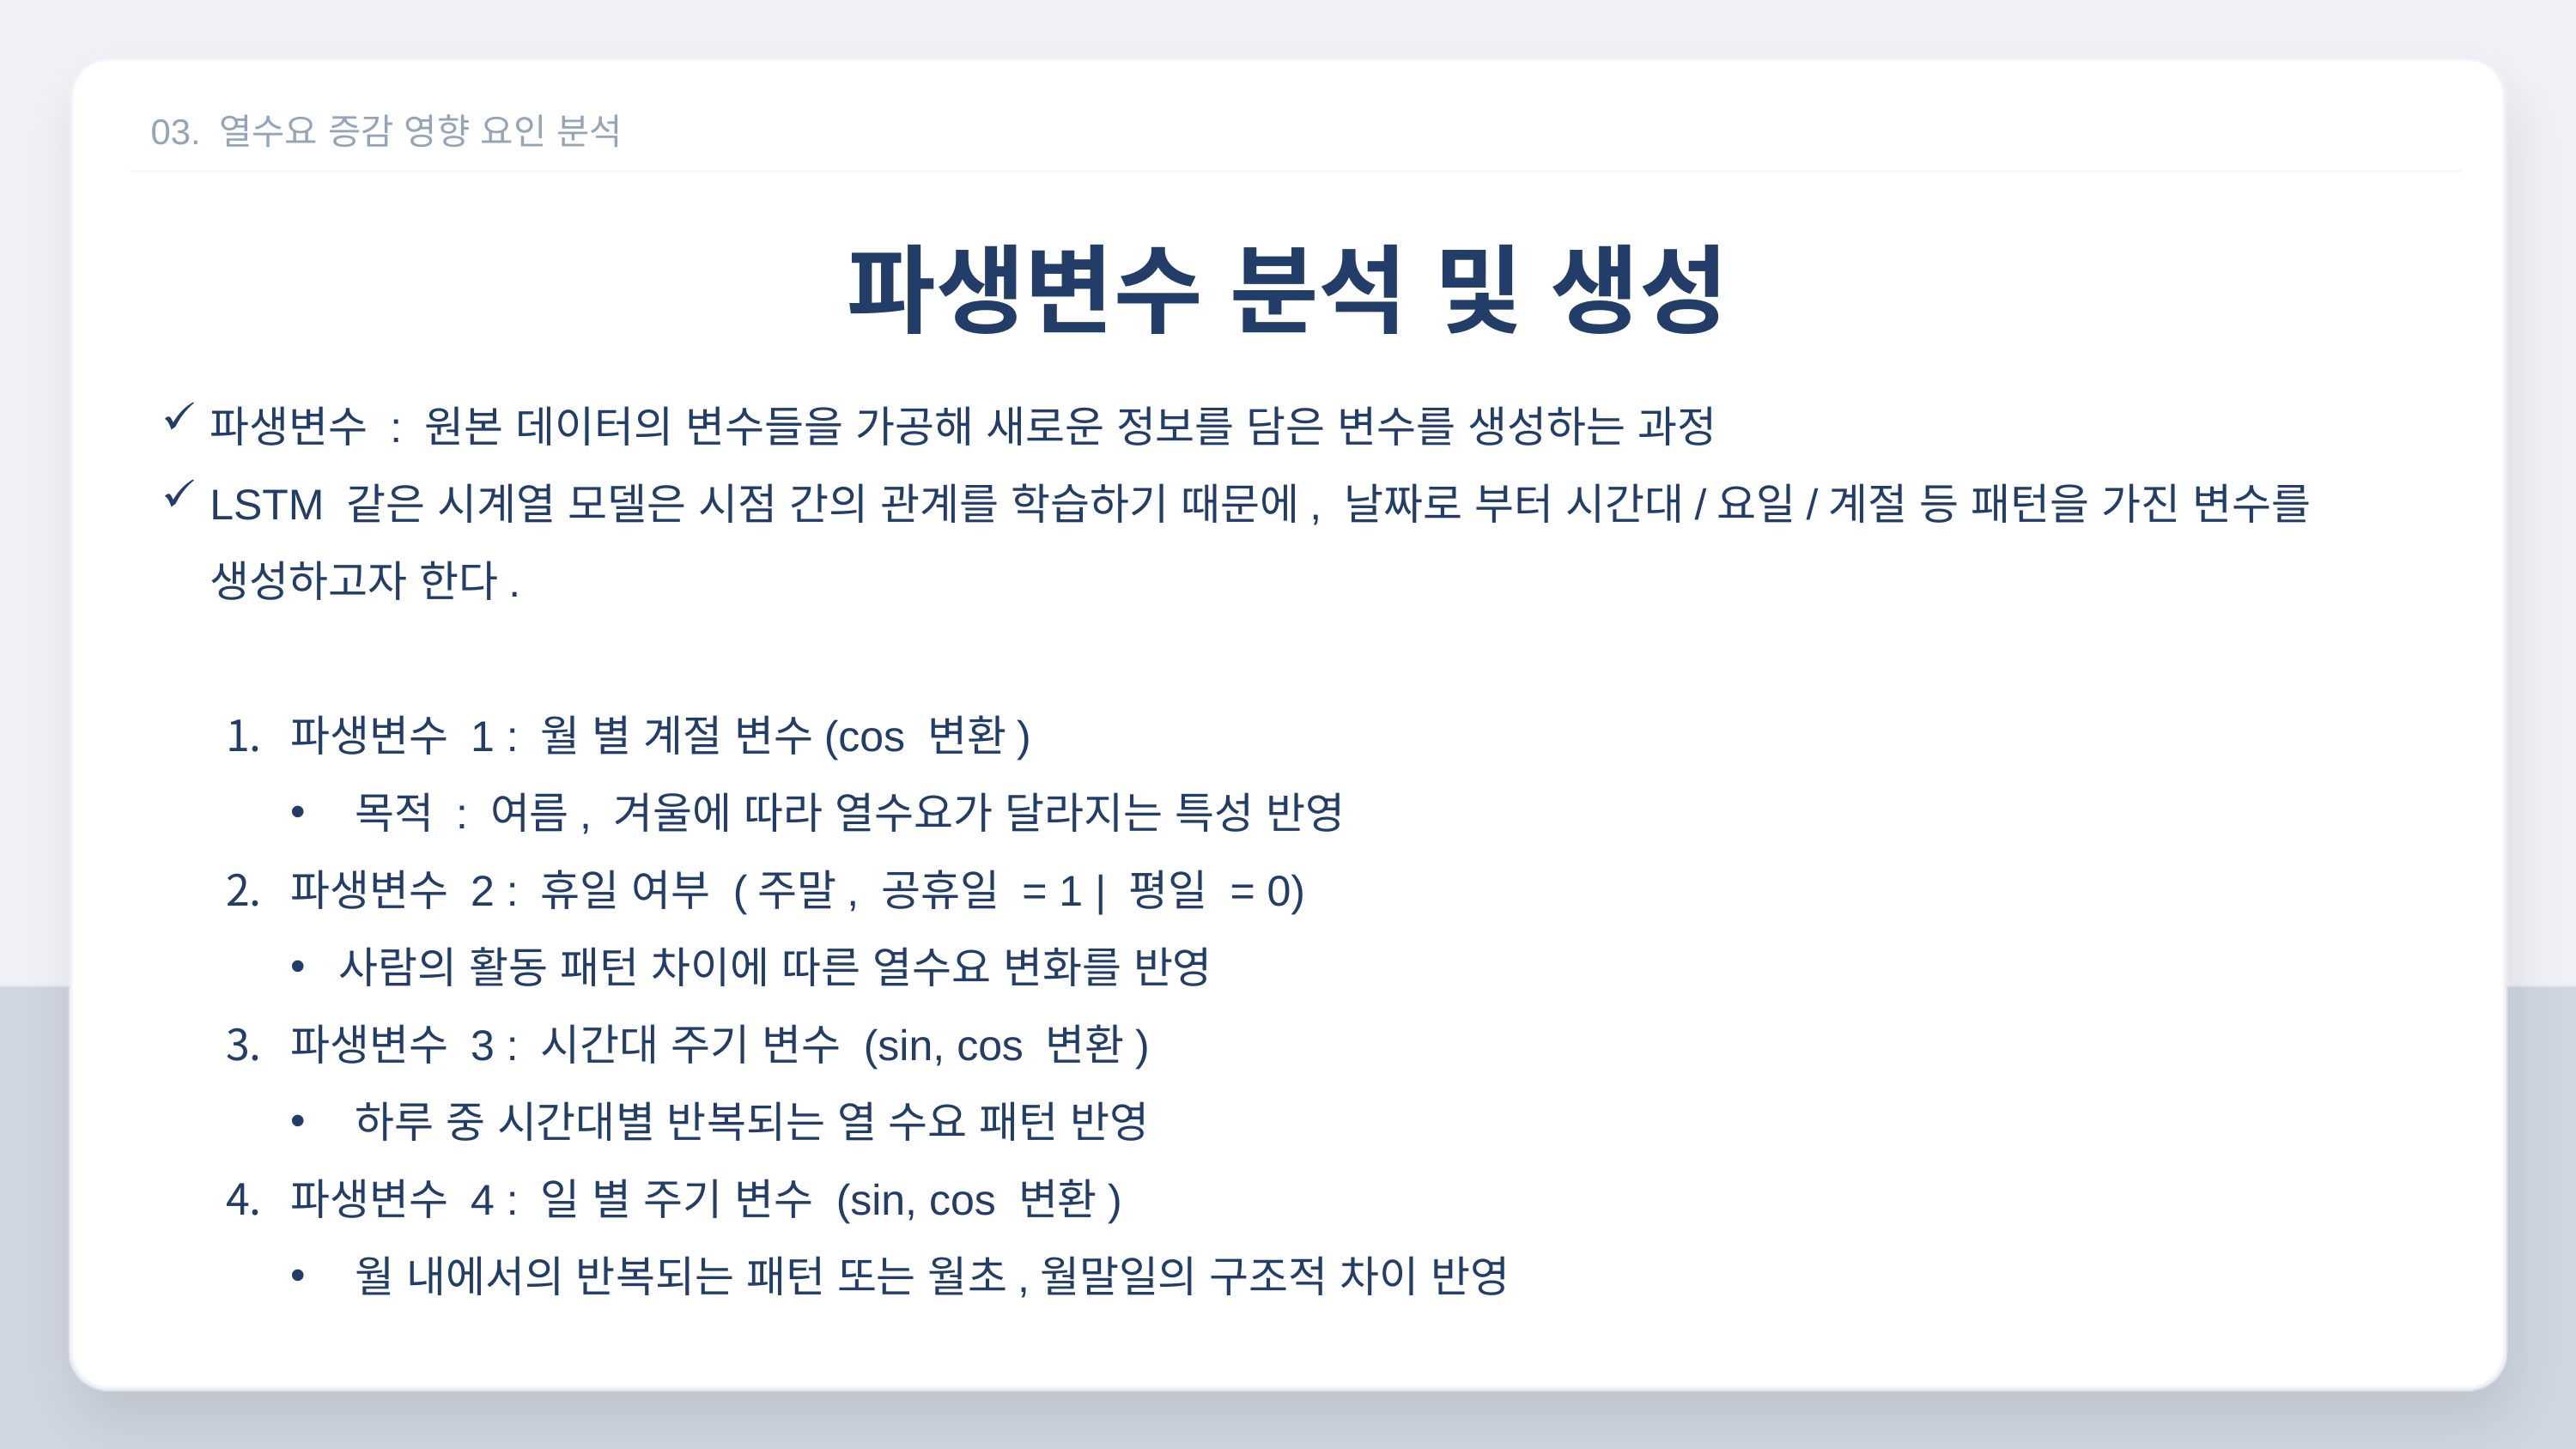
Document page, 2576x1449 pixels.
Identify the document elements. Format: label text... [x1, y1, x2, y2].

text_box 파생변수 : 원본 데이터의 변수들을 가공해 새로운 정보를 담은 변수를 생성하는 과정 LSTM 같은 시계열 모델은 시점 간의 관계를 학습하기 때문에, 날짜로 부터 시간대/요일/계절 등 패턴을 가진 변수를 생성하고자 한다. 파생변수 1 : 월 별 계절 변수(cos 변환) 목적 : 여름, 겨울에 따라 열수요가 달라지는 특성 반영 파생변수 2 : 휴일 여부 (주말, 공휴일 = 1 | 평일 = 0) 사람의 활동 패턴 차이에 따른 열수요 변화를 반영 파생변수 3 : 시간대 주기 변수 (sin, cos 변환) 하루 중 시간대별 반복되는 열 수요 패턴 반영 파생변수 4 : 일 별 주기 변수 (sin, cos 변환) 월 내에서의 반복되는 패턴 또는 월초,월말일의 구조적 차이 반영 [149, 367, 2372, 1385]
text_box 03. 열수요 증감 영향 요인 분석 [137, 102, 636, 159]
text_box 파생변수 분석 및 생성 [143, 222, 2433, 352]
picture [0, 0, 2576, 1449]
